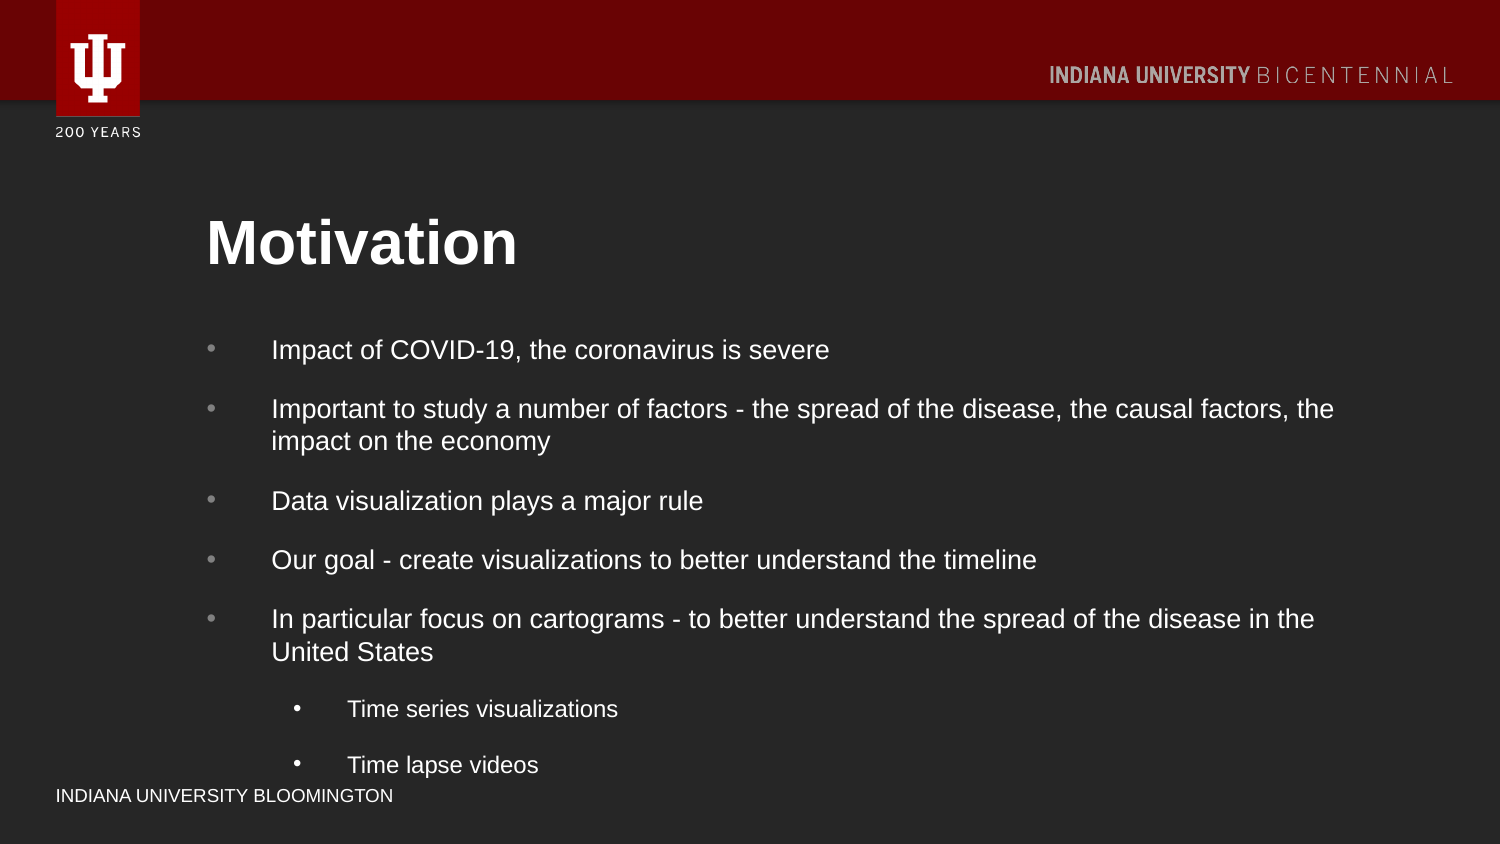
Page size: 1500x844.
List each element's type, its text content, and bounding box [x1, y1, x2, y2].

list Impact of COVID-19, the coronavirus is severe Important to study a number of factors - the spread of the disease, the causal factors, the impact on the economy Data visualization plays a major rule Our goal - create visualizations to better understand the timeline In particular focus on cartograms - to better understand the spread of the disease in the United States Time series visualizations Time lapse videos [191, 324, 1400, 786]
picture [44, 0, 153, 144]
title Motivation [191, 181, 1400, 297]
